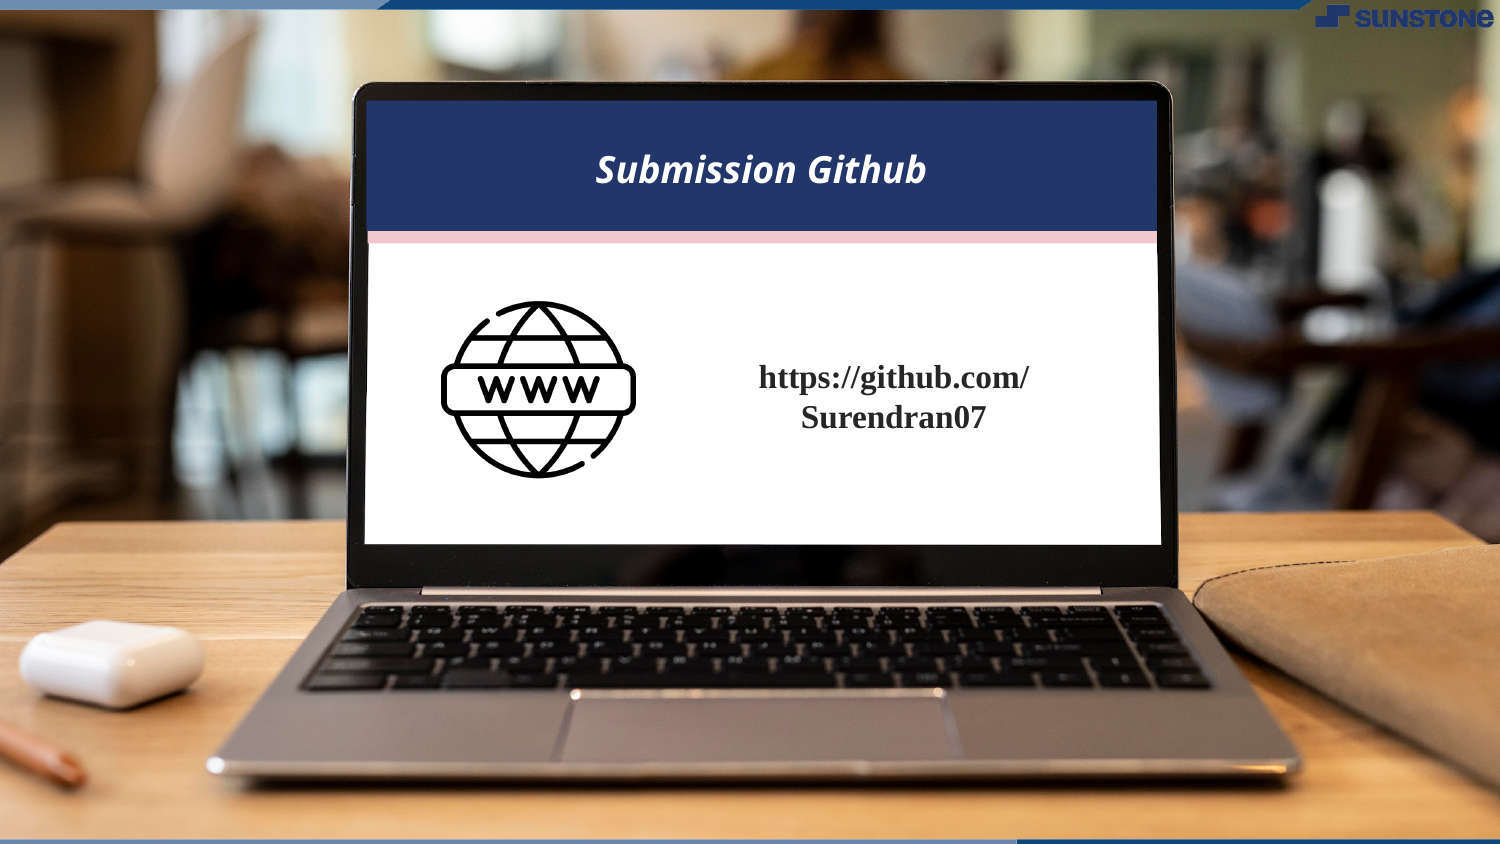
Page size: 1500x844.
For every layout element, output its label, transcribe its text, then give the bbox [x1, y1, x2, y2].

list https://github.com/Surendran07 [670, 149, 1118, 640]
picture [0, 0, 1500, 844]
list Submission Github [432, 131, 1091, 206]
